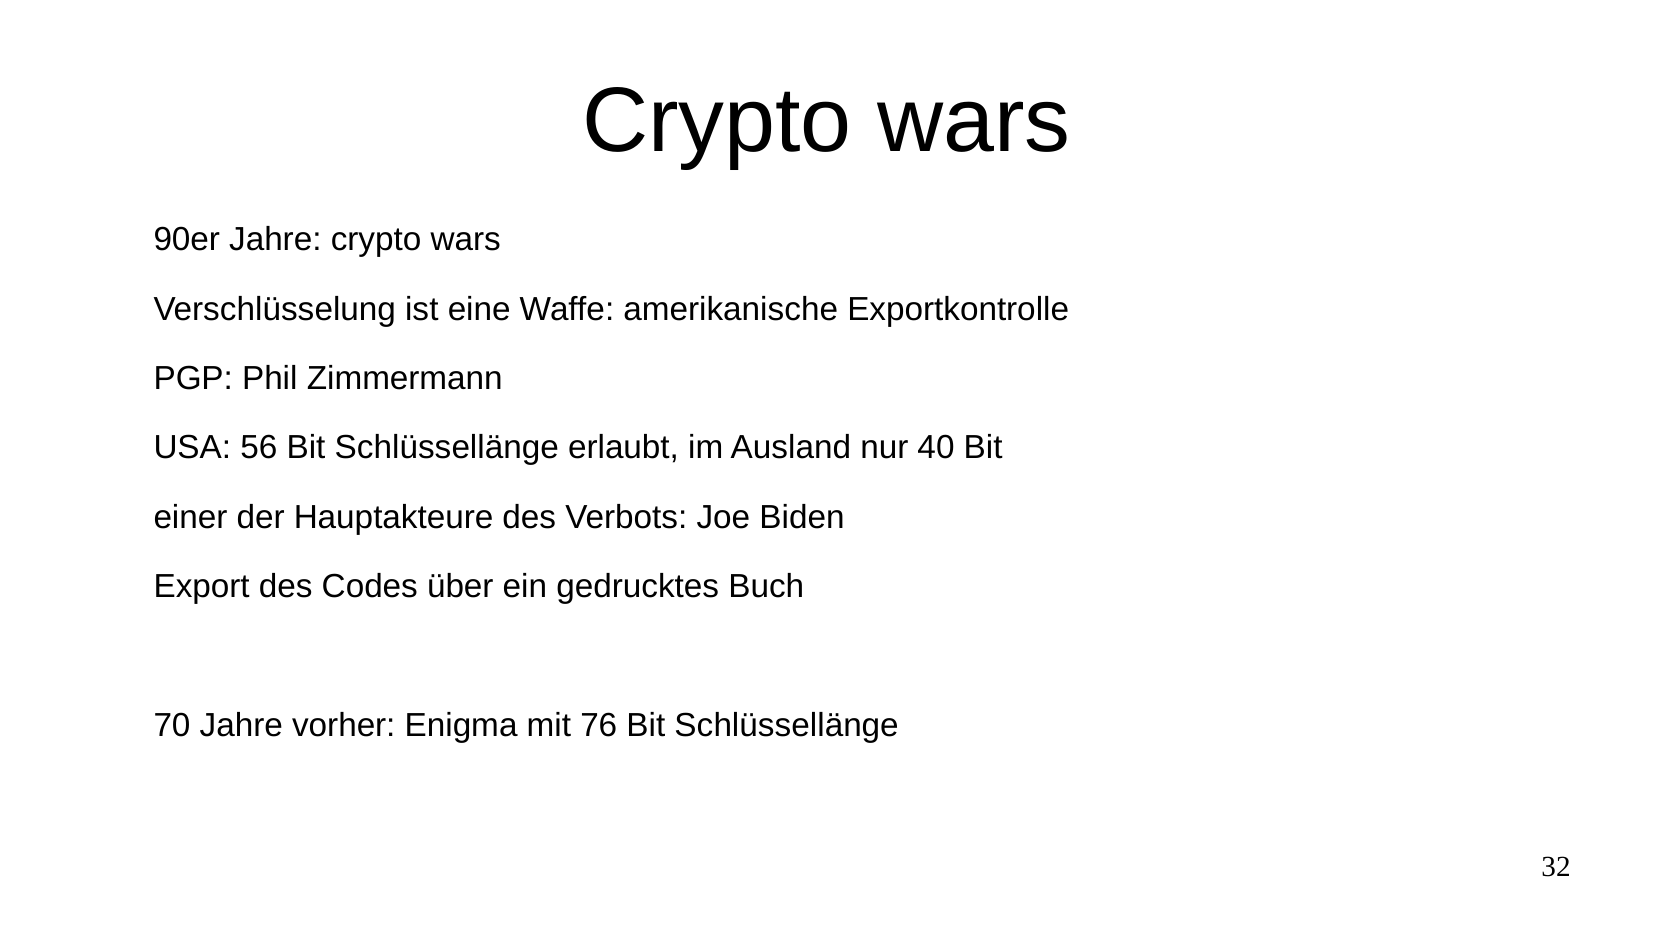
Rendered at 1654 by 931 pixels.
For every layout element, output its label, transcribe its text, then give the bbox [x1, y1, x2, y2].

title Crypto wars [82, 37, 1571, 193]
list 90er Jahre: crypto wars Verschlüsselung ist eine Waffe: amerikanische Exportkontrolle PGP: Phil Zimmermann USA: 56 Bit Schlüssellänge erlaubt, im Ausland nur 40 Bit einer der Hauptakteure des Verbots: Joe Biden Export des Codes über ein gedrucktes Buch 70 Jahre vorher: Enigma mit 76 Bit Schlüssellänge [82, 217, 1571, 757]
slide_number 32 [1185, 847, 1571, 912]
